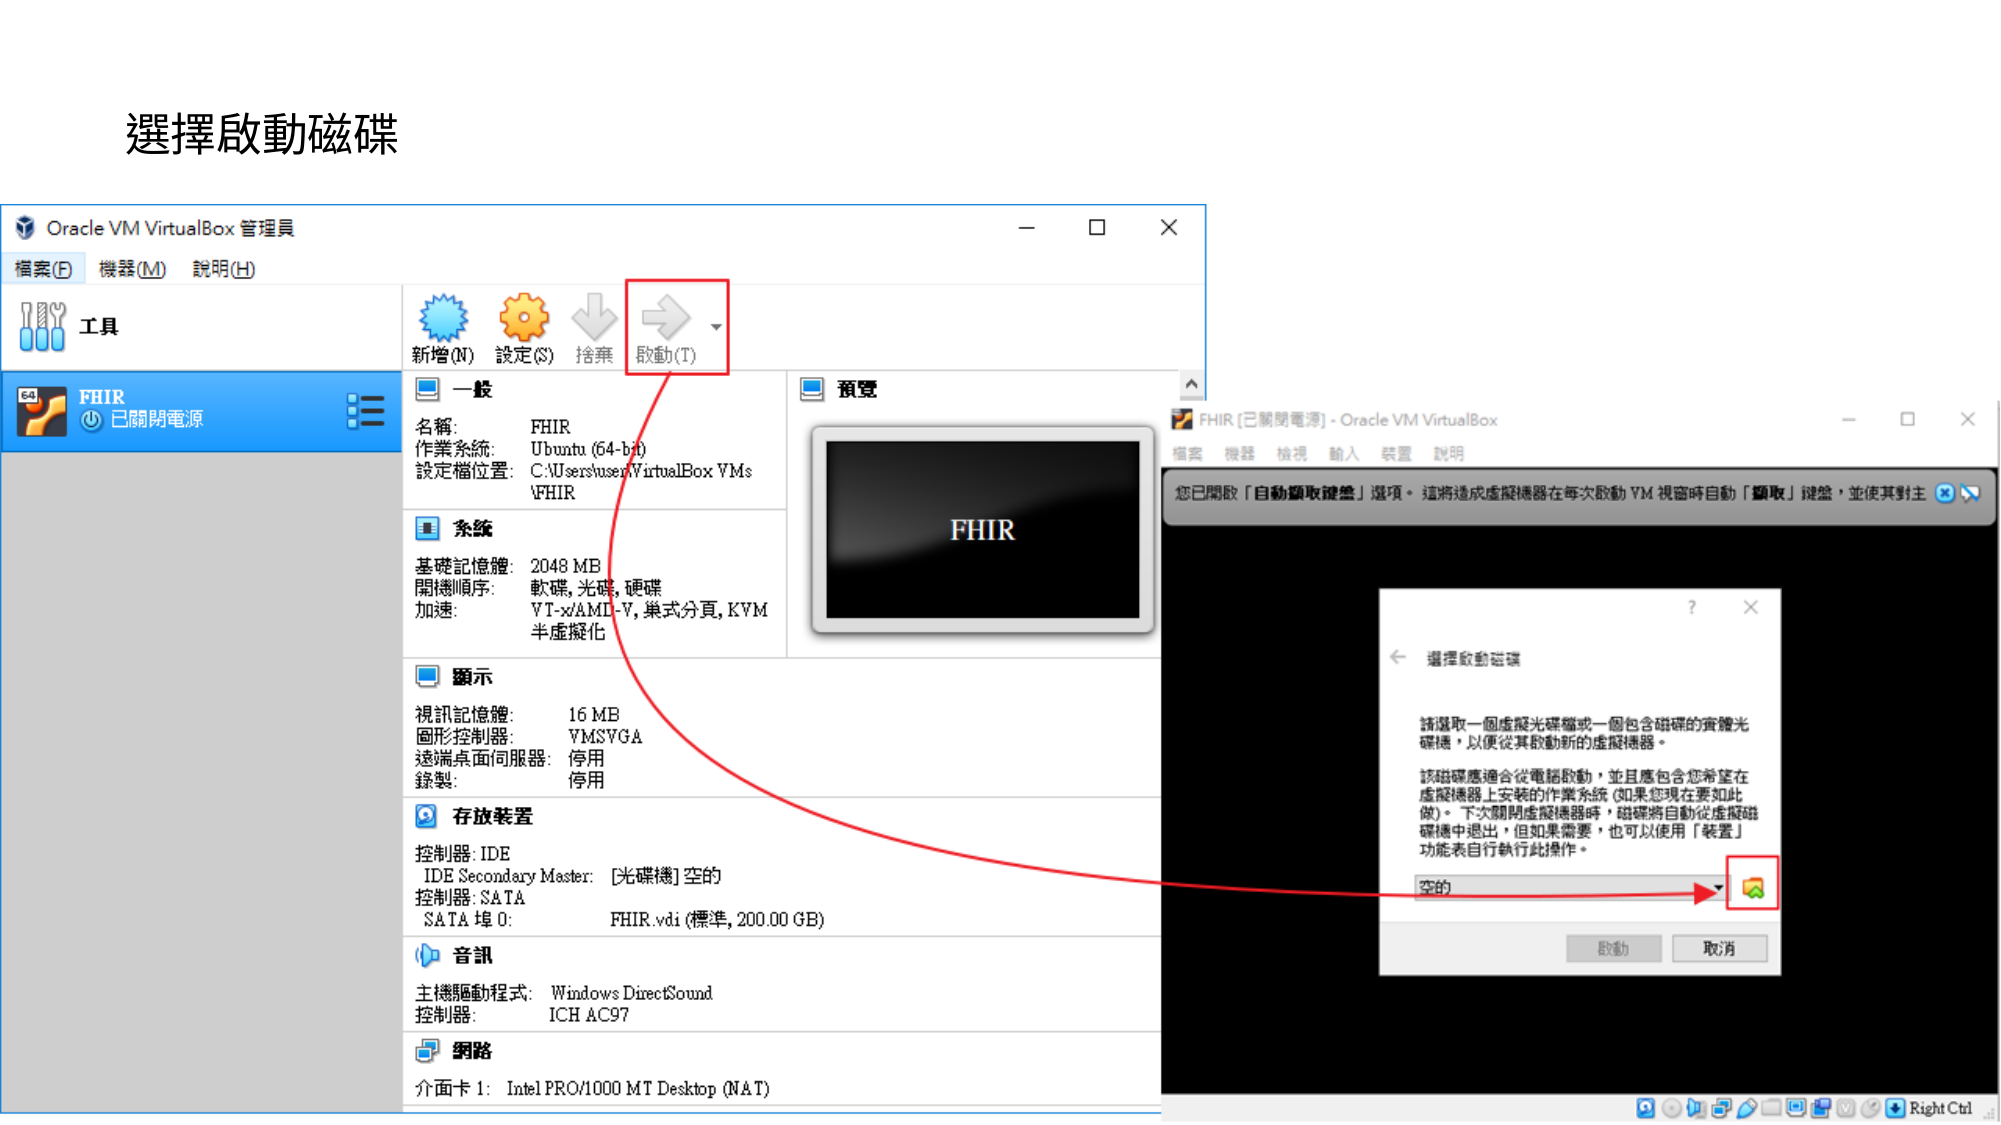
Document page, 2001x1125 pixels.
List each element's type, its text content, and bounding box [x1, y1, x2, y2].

title 選擇啟動磁碟 [109, 0, 1890, 169]
picture [0, 204, 2000, 1125]
